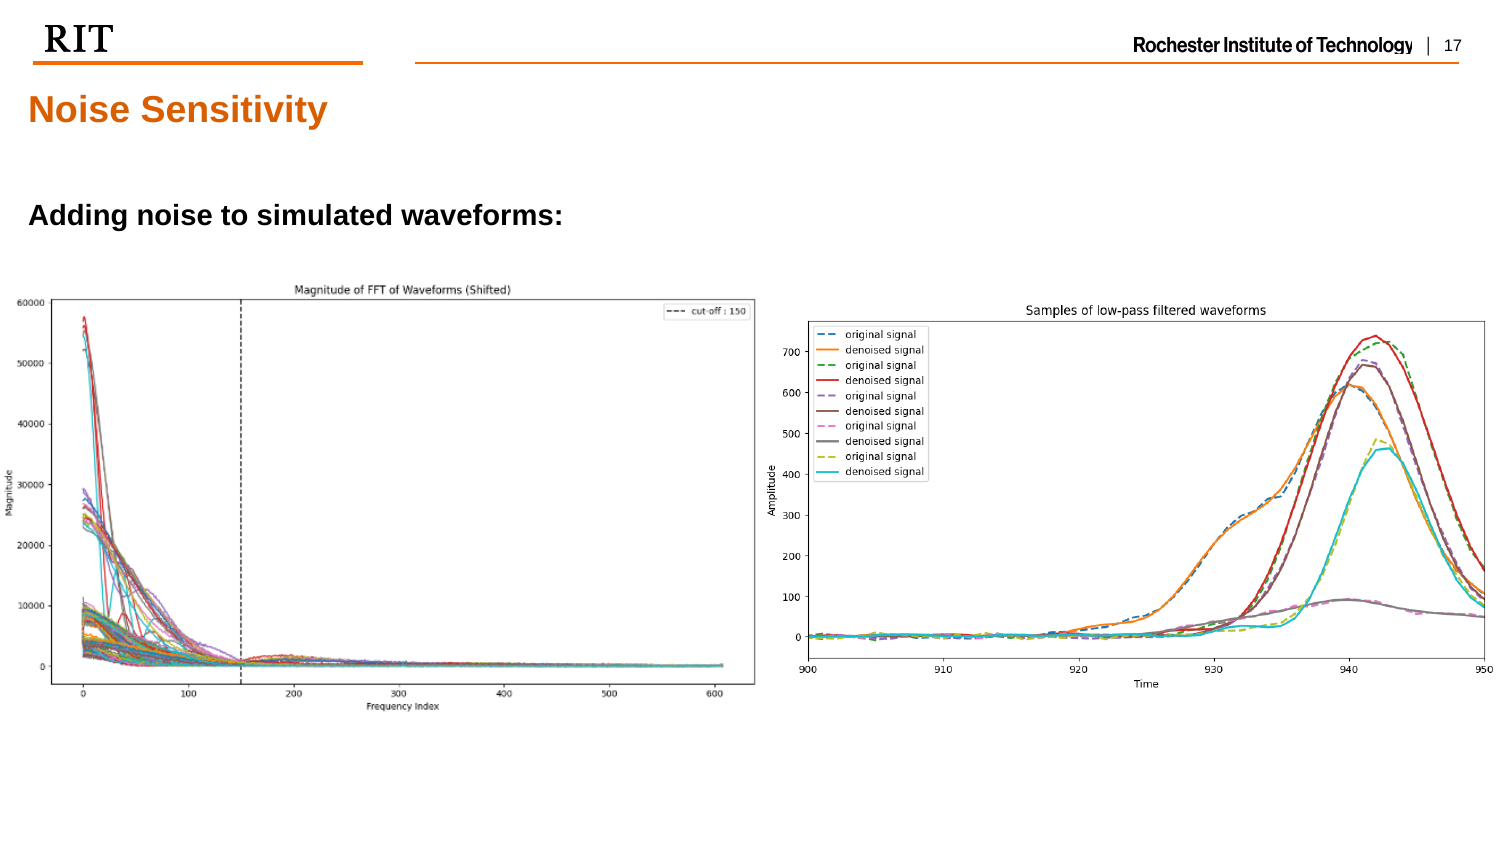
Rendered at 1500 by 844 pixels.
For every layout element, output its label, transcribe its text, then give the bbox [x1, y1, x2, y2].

picture [44, 24, 113, 52]
picture [0, 272, 1500, 720]
picture [1134, 37, 1412, 54]
text_box Noise Sensitivity [13, 69, 631, 131]
text_box Adding noise to simulated waveforms: [13, 181, 610, 251]
